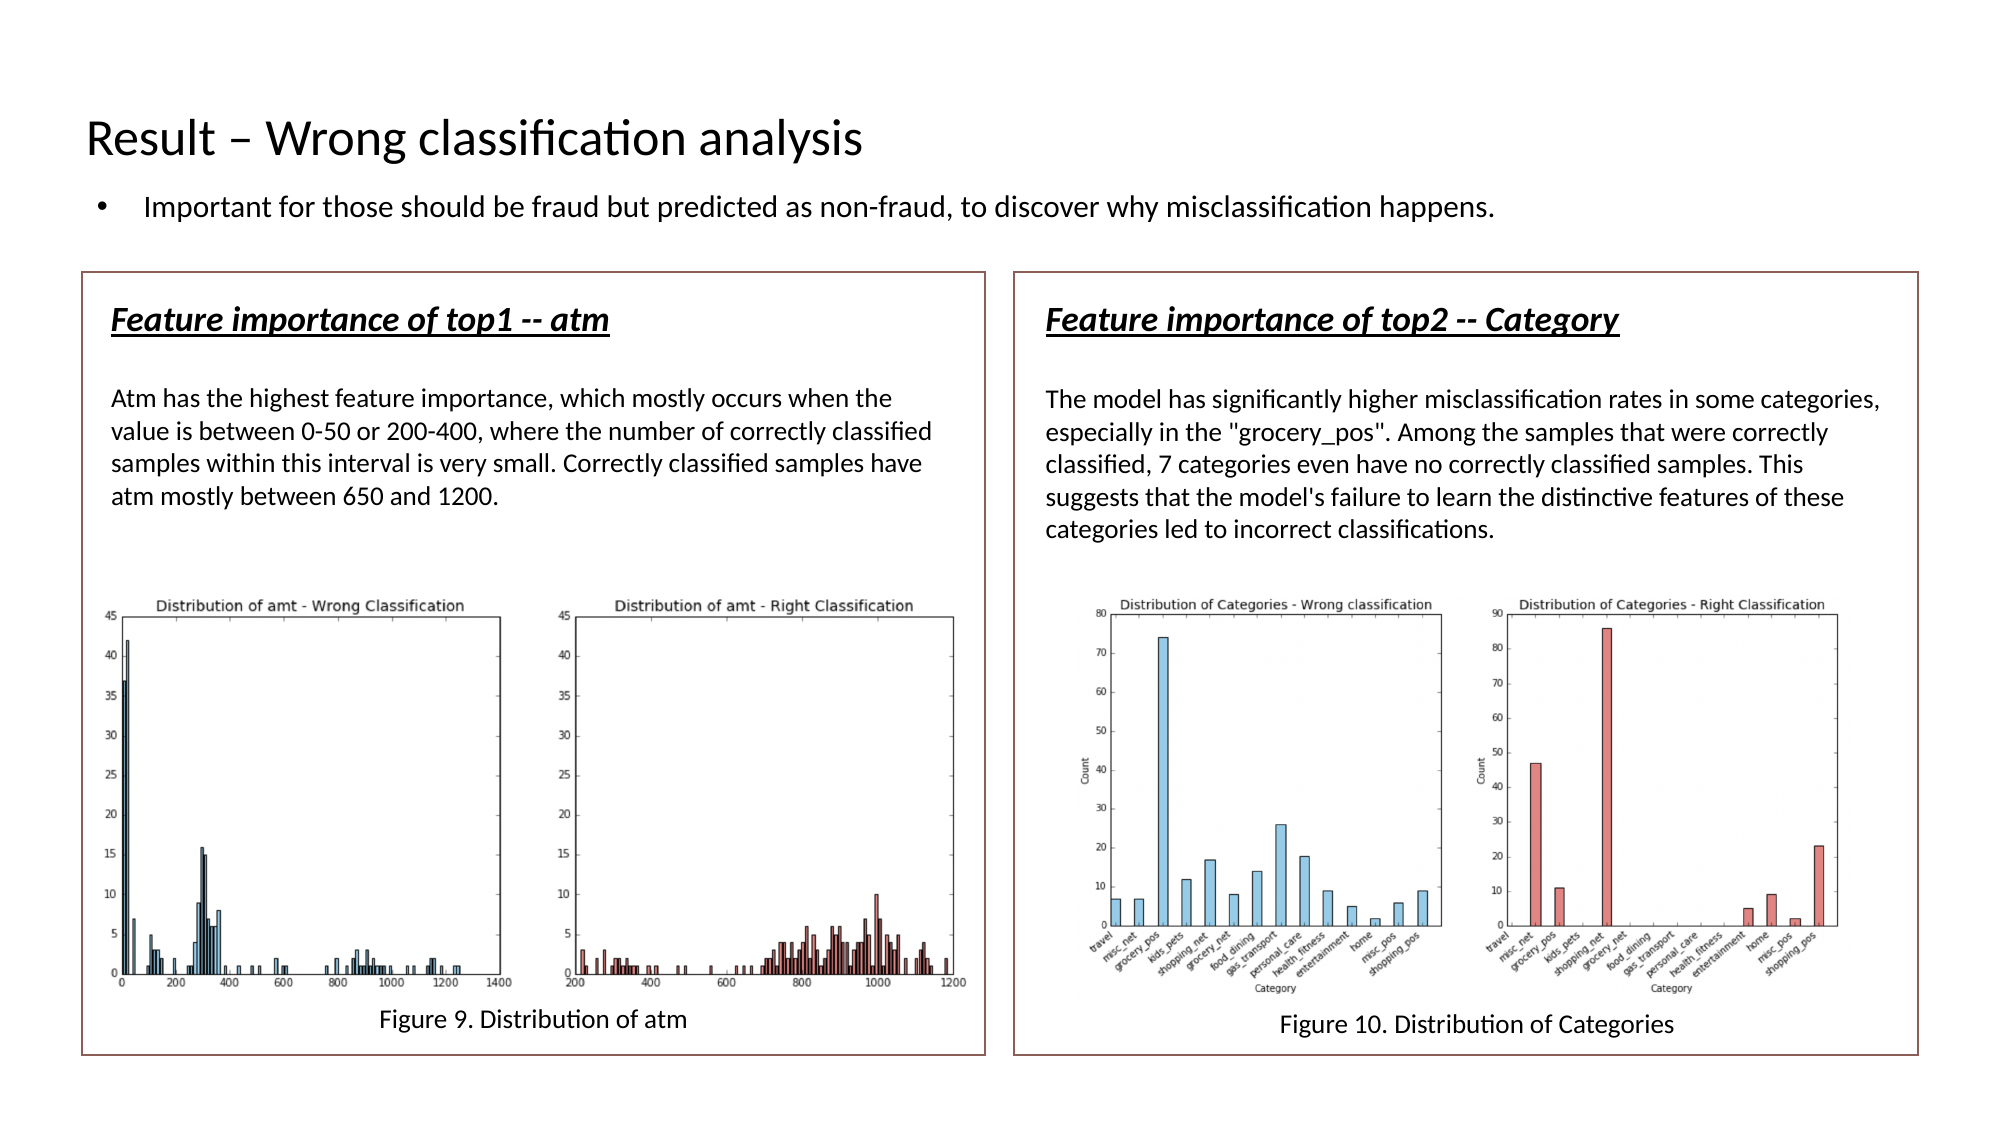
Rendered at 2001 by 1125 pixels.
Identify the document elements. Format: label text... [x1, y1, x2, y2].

picture [96, 595, 972, 995]
text_box The model has significantly higher misclassification rates in some categories, especially in the "grocery_pos". Among the samples that were correctly classified, 7 categories even have no correctly classified samples. This suggests that the model's failure to learn the distinctive features of these categories led to incorrect classifications. [1030, 374, 1906, 552]
text_box Result – Wrong classification analysis [71, 95, 879, 174]
text_box Important for those should be fraud but predicted as non-fraud, to discover why misclassification happens. [82, 179, 1807, 232]
text_box Feature importance of top1 -- atm [96, 289, 855, 347]
text_box Figure 10. Distribution of Categories [1265, 999, 1850, 1047]
text_box [1013, 271, 1919, 1056]
picture [1076, 596, 1850, 999]
text_box Atm has the highest feature importance, which mostly occurs when the value is between 0-50 or 200-400, where the number of correctly classified samples within this interval is very small. Correctly classified samples have atm mostly between 650 and 1200. [96, 373, 972, 519]
text_box Figure 9. Distribution of atm [364, 995, 703, 1042]
text_box [81, 271, 986, 1056]
text_box Feature importance of top2 -- Category [1030, 289, 1789, 347]
